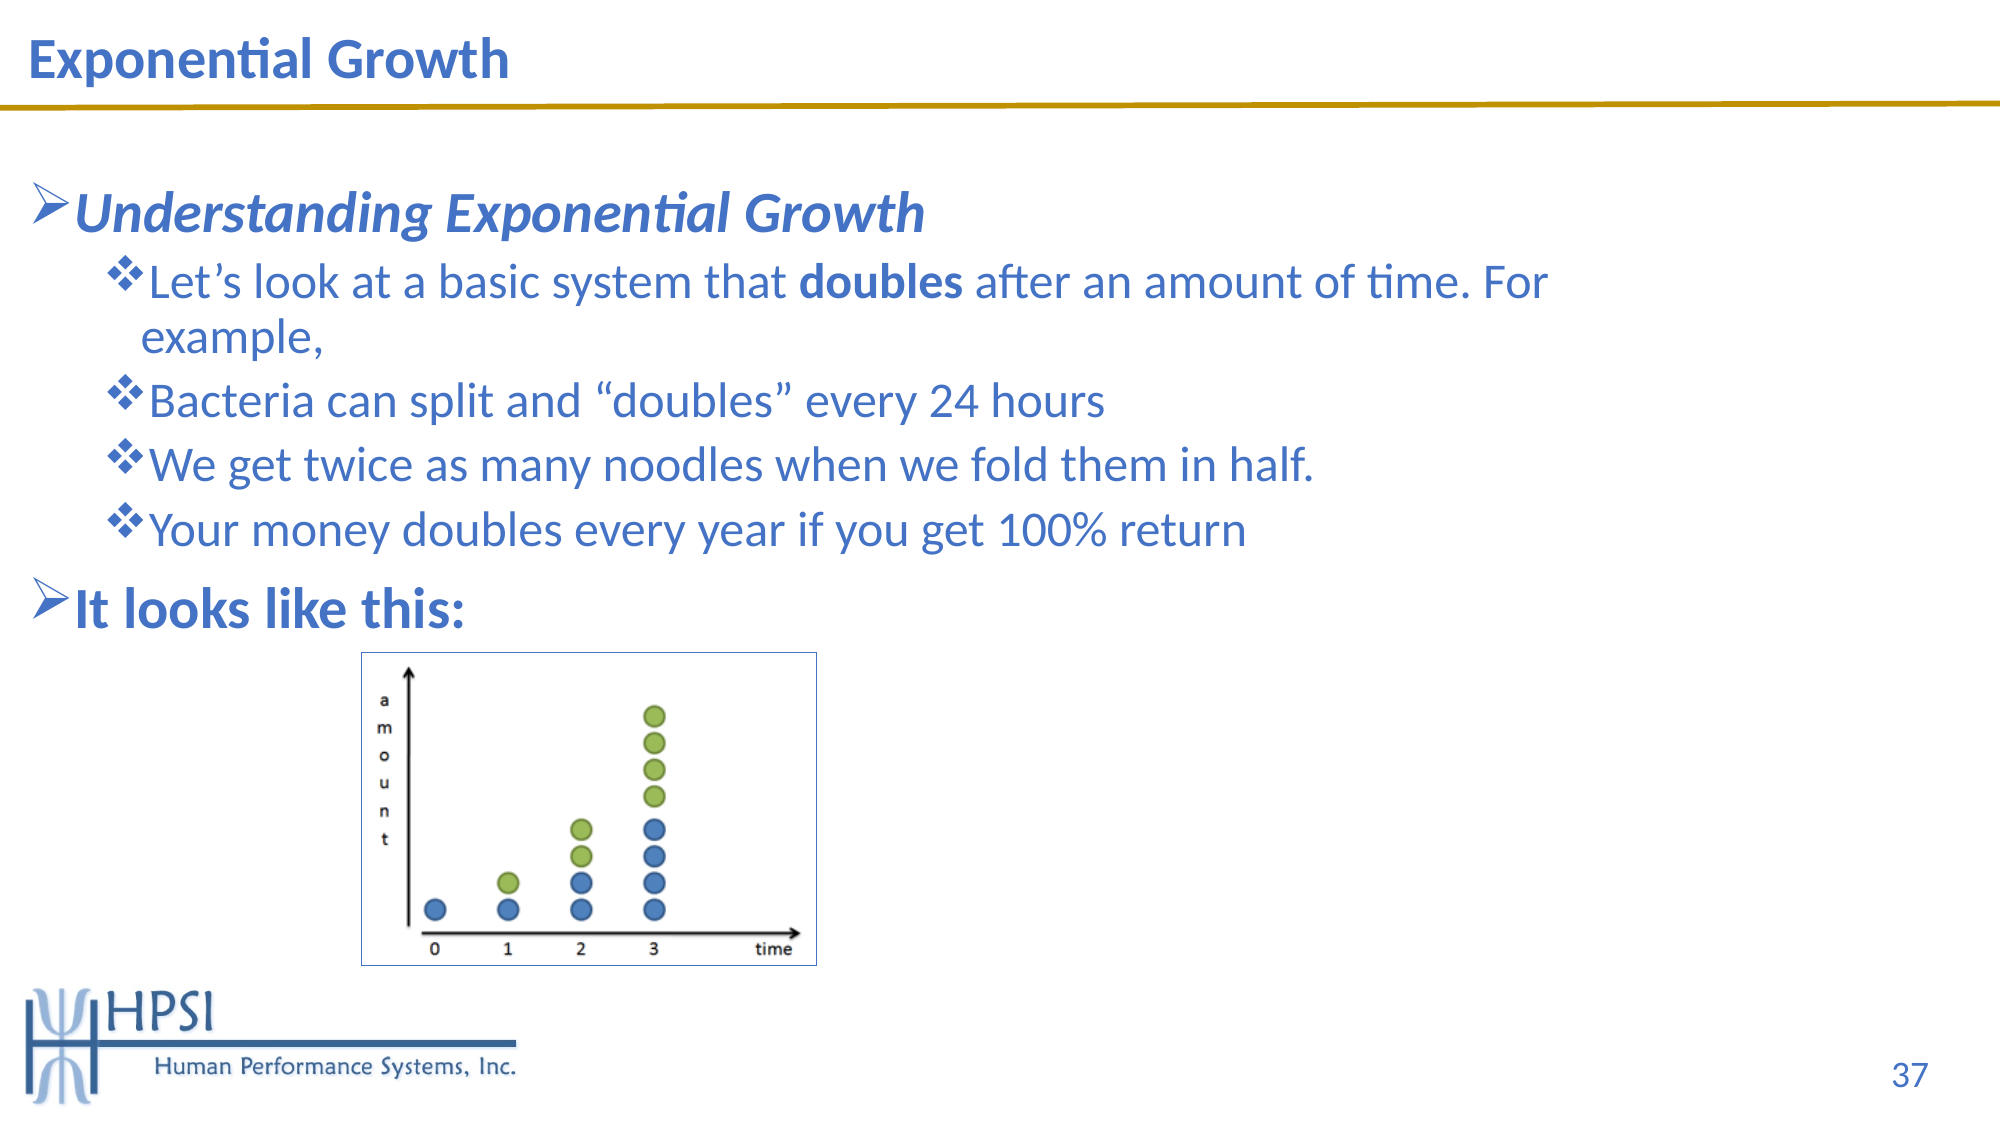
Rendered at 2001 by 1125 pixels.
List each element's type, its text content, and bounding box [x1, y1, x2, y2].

picture [21, 981, 524, 1108]
slide_number 37 [1493, 1042, 1944, 1103]
title Exponential Growth [13, 0, 1739, 120]
picture [361, 652, 817, 966]
list Understanding Exponential Growth Let’s look at a basic system that doubles after an amount of time. For example, Bacteria can split and “doubles” every 24 hours We get twice as many noodles when we fold them in half. Your money doubles every year if you get 100% return It looks like this: [13, 175, 1739, 889]
